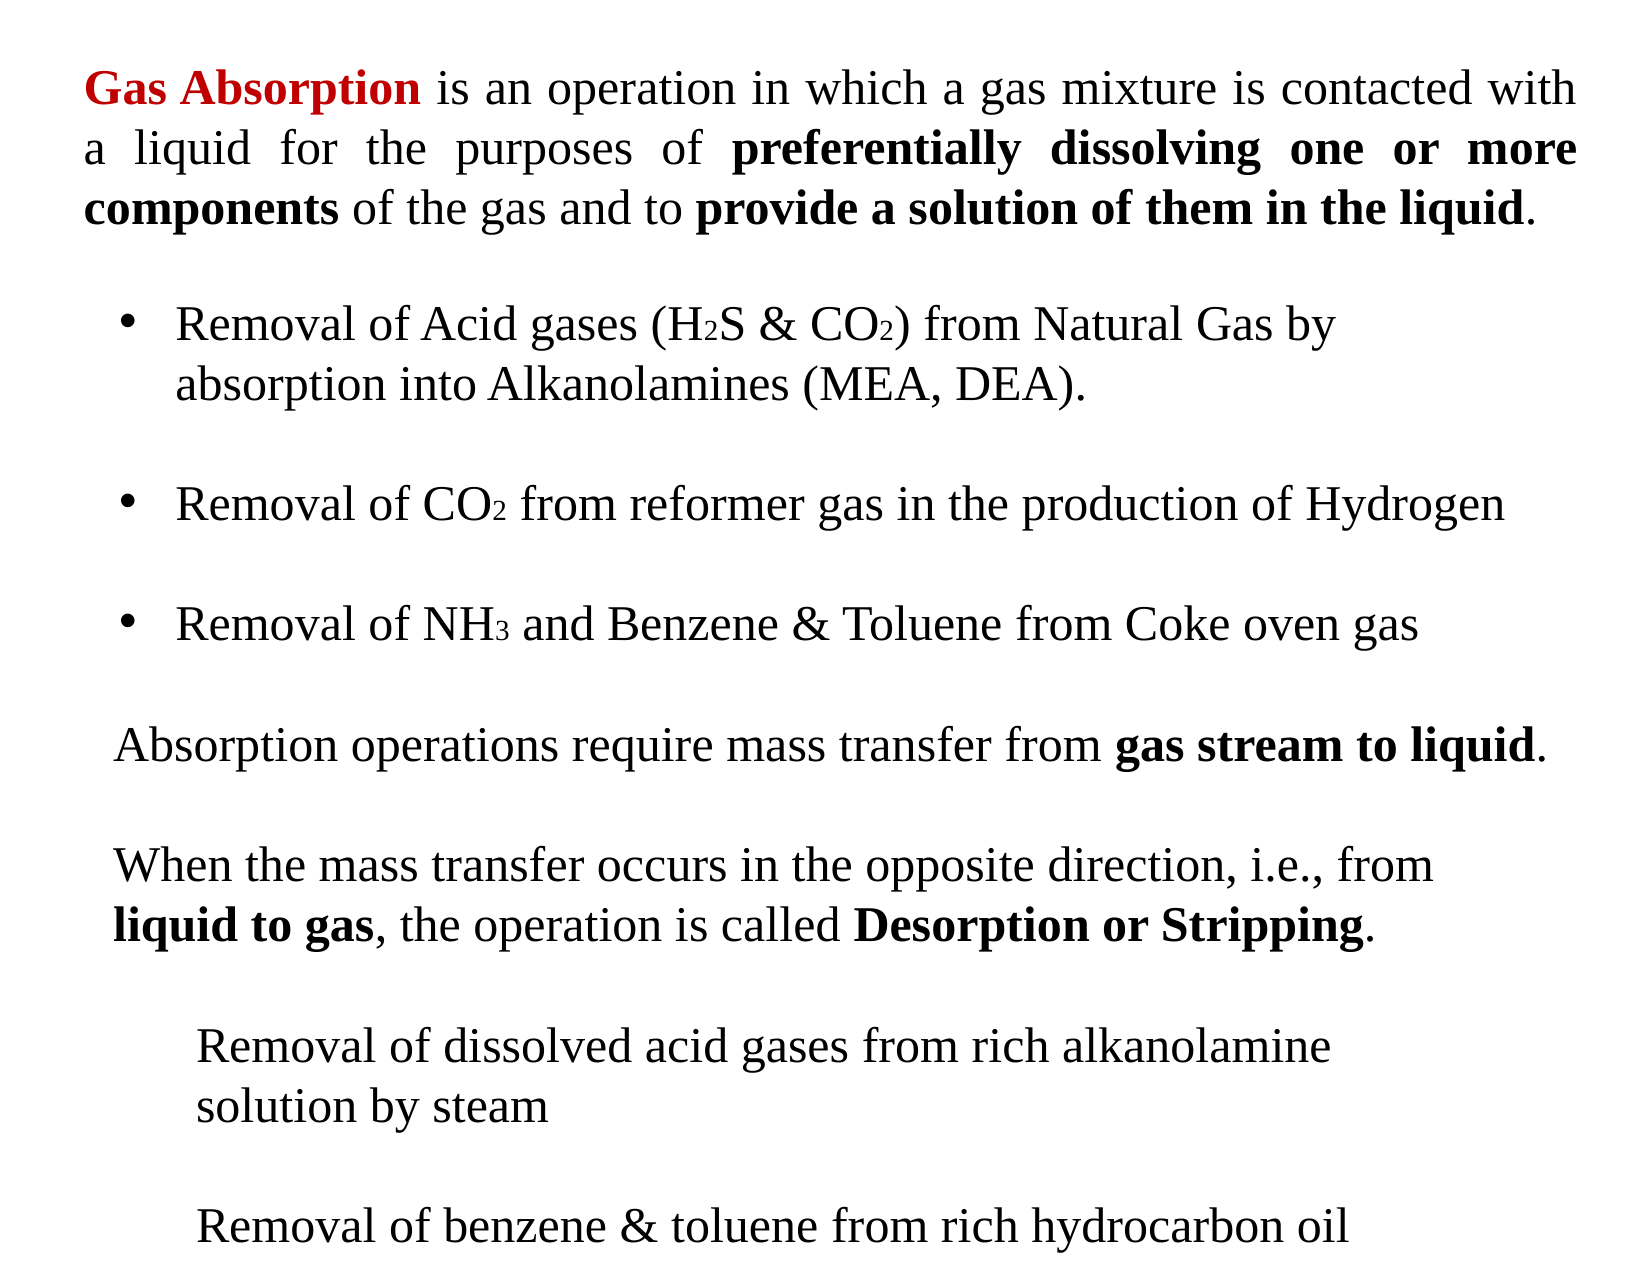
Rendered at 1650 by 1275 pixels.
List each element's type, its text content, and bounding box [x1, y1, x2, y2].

text_box Gas Absorption is an operation in which a gas mixture is contacted with a liquid for the purposes of preferentially dissolving one or more components of the gas and to provide a solution of them in the liquid. [69, 46, 1593, 242]
text_box Removal of Acid gases (H2S & CO2) from Natural Gas by absorption into Alkanolamines (MEA, DEA). Removal of CO2 from reformer gas in the production of Hydrogen Removal of NH3 and Benzene & Toluene from Coke oven gas [104, 282, 1534, 658]
text_box Absorption operations require mass transfer from gas stream to liquid. When the mass transfer occurs in the opposite direction, i.e., from liquid to gas, the operation is called Desorption or Stripping. [98, 704, 1564, 959]
text_box Removal of dissolved acid gases from rich alkanolamine solution by steam Removal of benzene & toluene from rich hydrocarbon oil [181, 1005, 1457, 1261]
